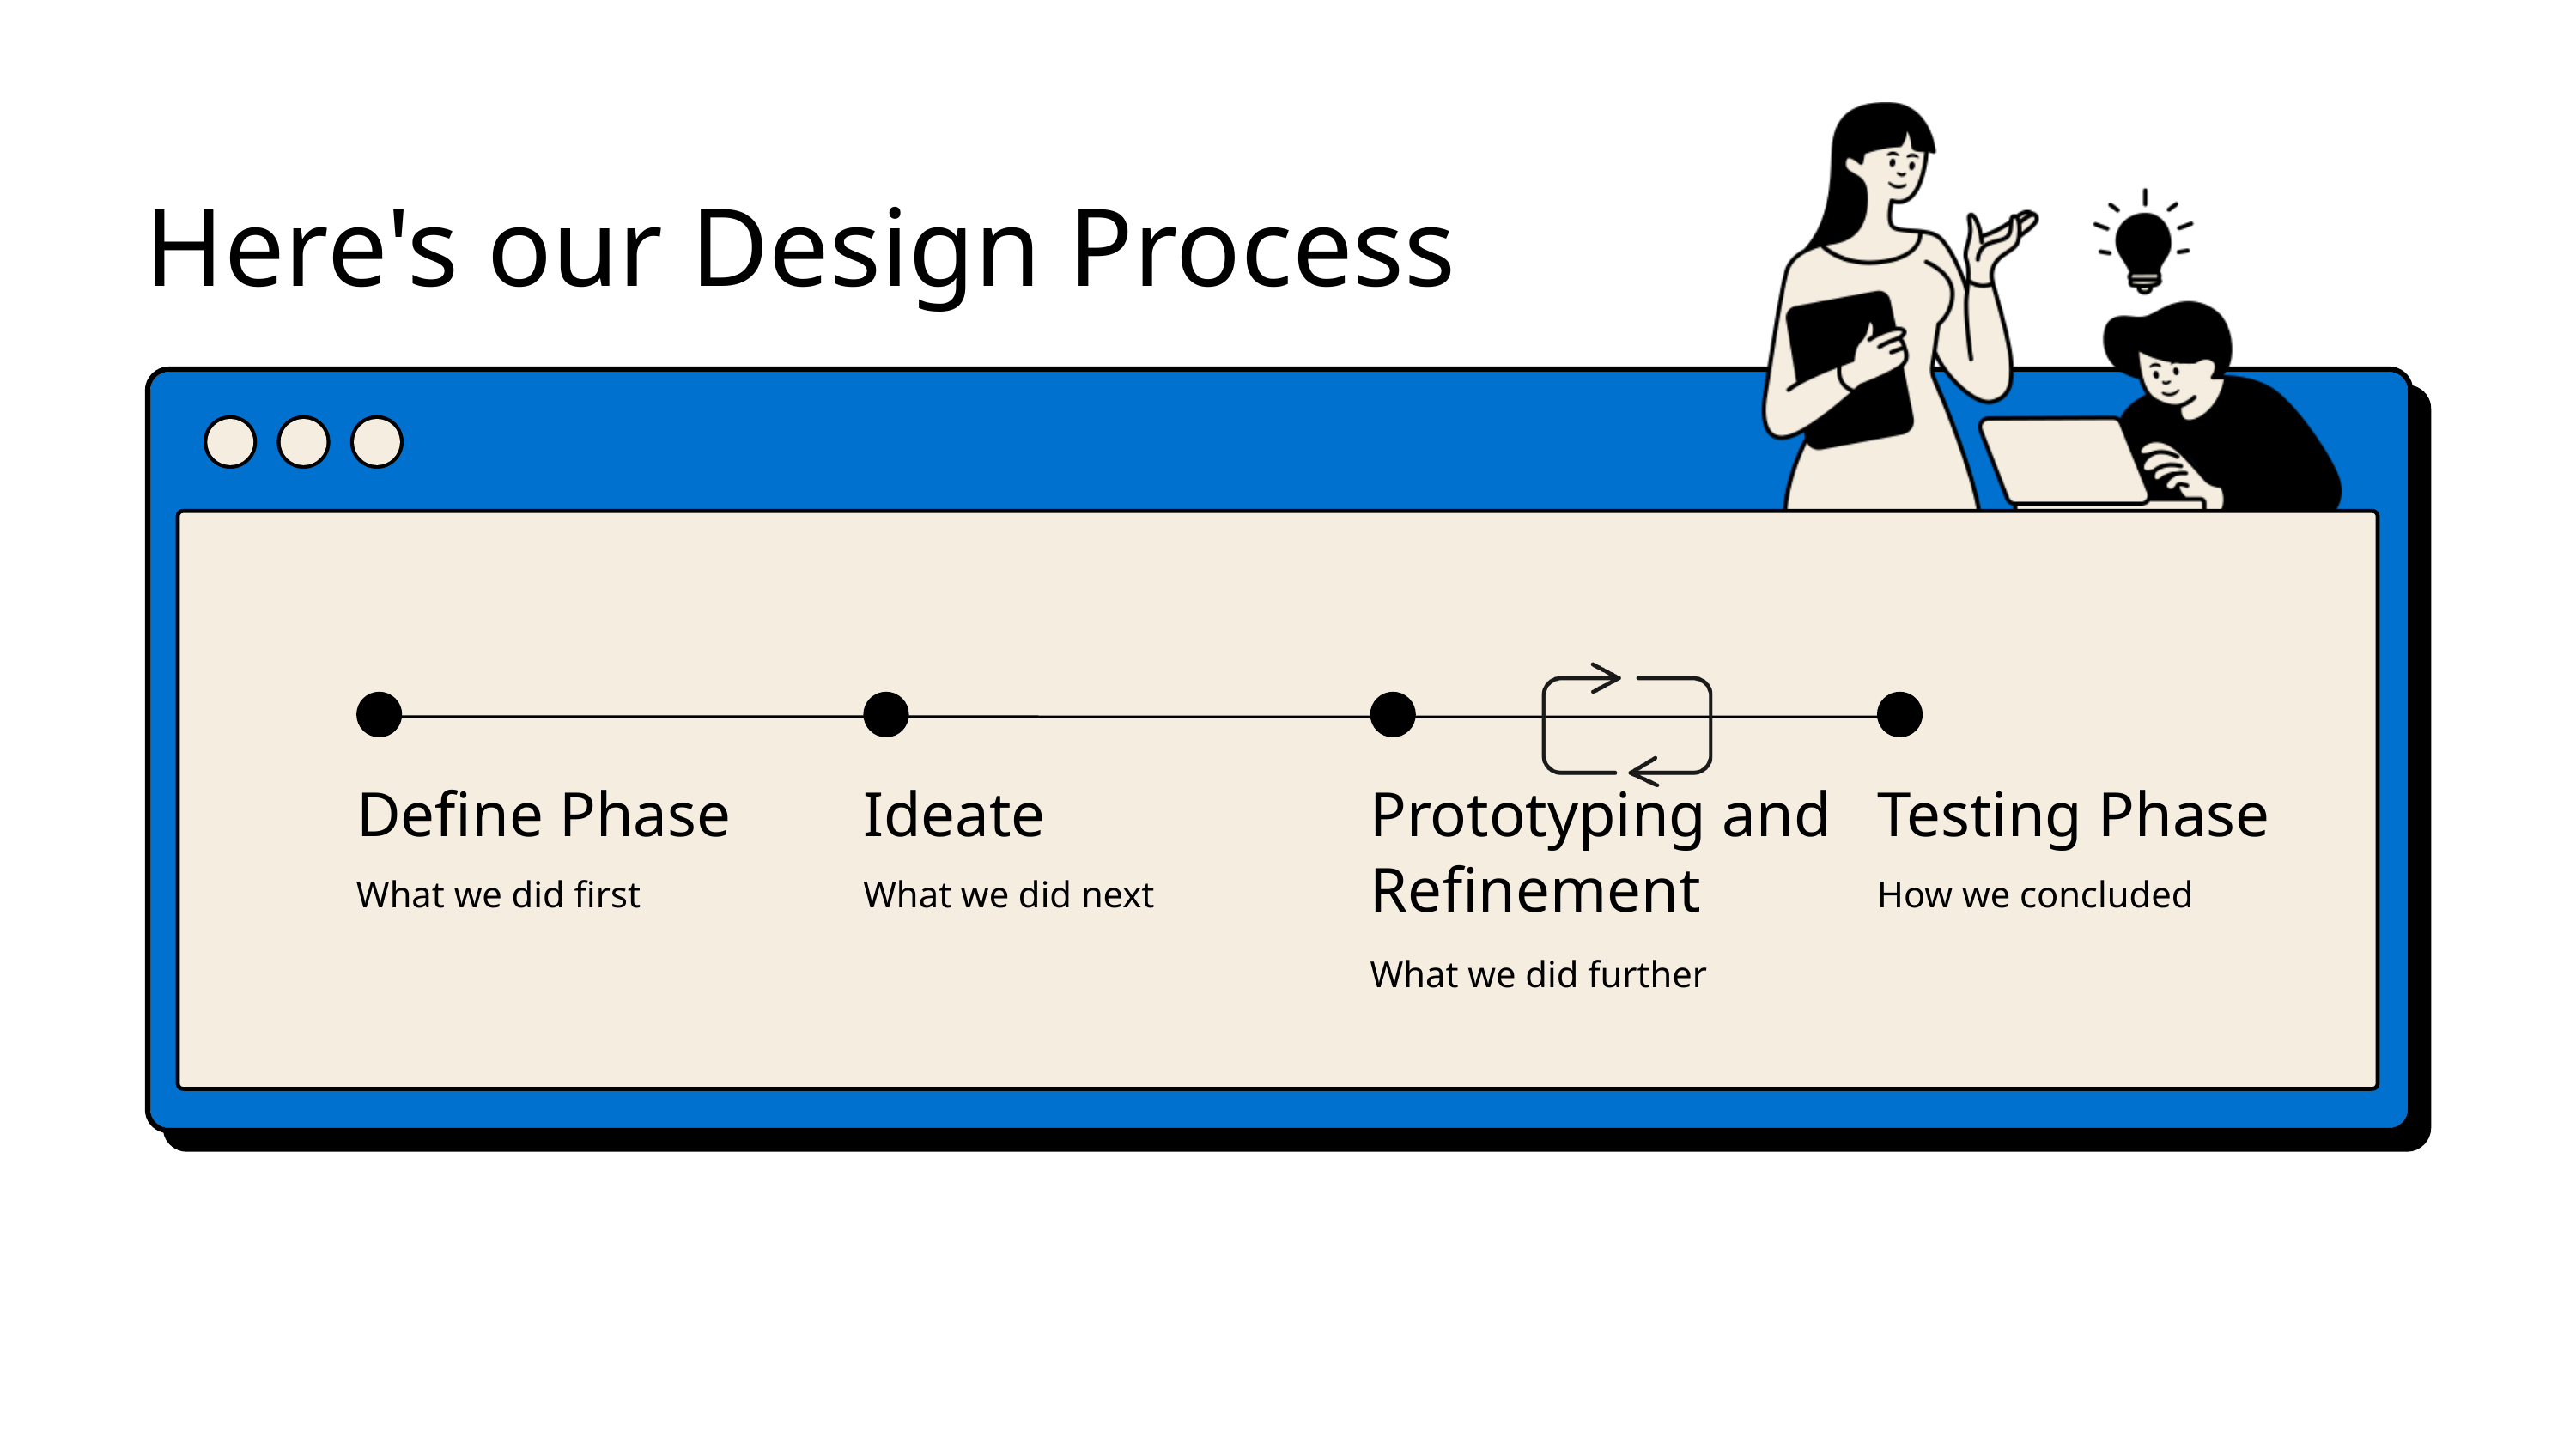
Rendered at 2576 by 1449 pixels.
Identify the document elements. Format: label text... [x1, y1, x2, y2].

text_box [203, 415, 258, 424]
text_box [276, 415, 331, 424]
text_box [863, 773, 1206, 914]
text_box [1370, 773, 1853, 995]
text_box [1749, 102, 2369, 363]
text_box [144, 366, 2432, 1152]
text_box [353, 418, 401, 466]
text_box Here's our Design Process [144, 195, 1713, 308]
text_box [1370, 691, 1417, 738]
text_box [349, 415, 404, 424]
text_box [207, 418, 254, 466]
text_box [280, 418, 327, 466]
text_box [1876, 691, 1923, 738]
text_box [355, 773, 807, 914]
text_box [355, 691, 403, 738]
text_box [863, 691, 909, 738]
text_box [1876, 773, 2299, 914]
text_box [177, 511, 2379, 1089]
